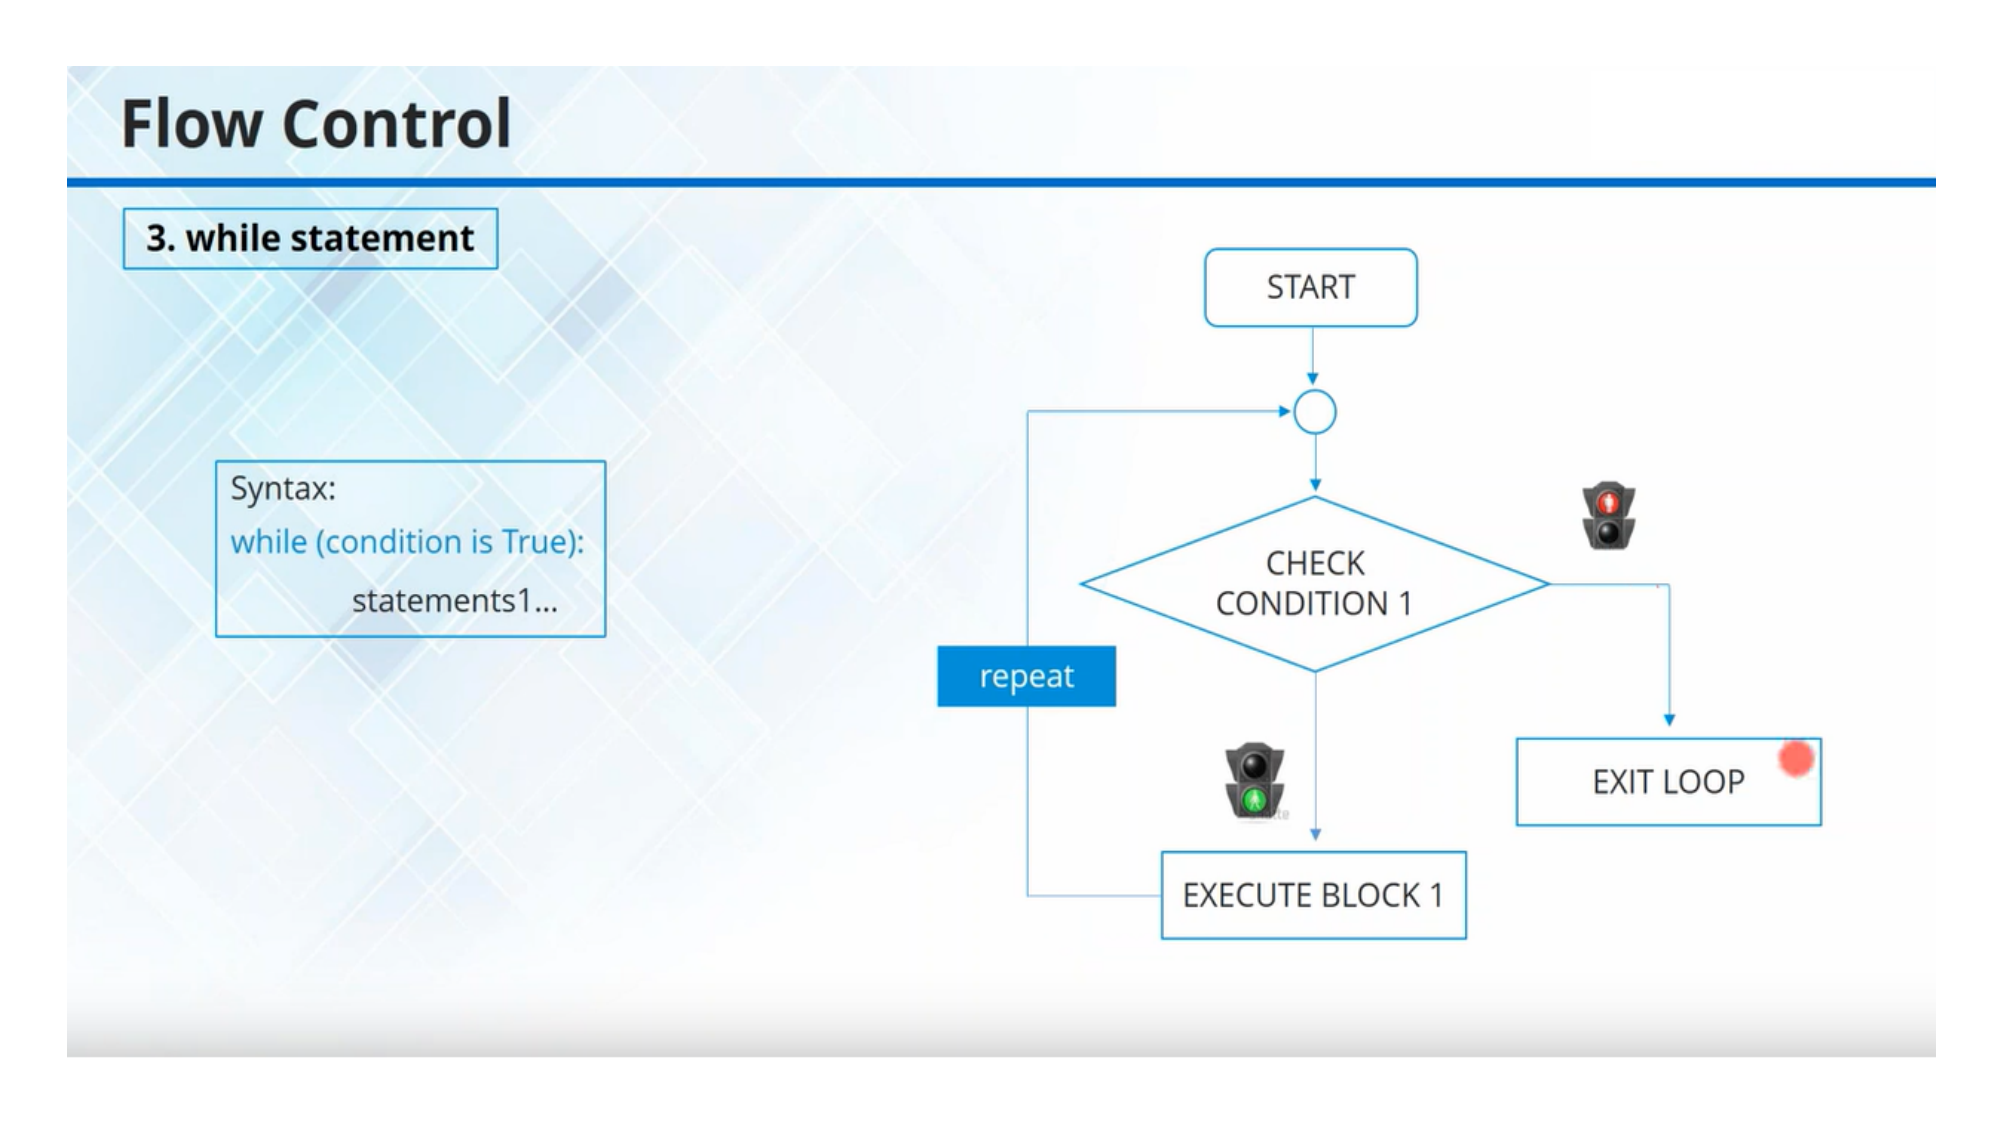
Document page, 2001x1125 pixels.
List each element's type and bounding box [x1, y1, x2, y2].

picture [67, 66, 1936, 1059]
